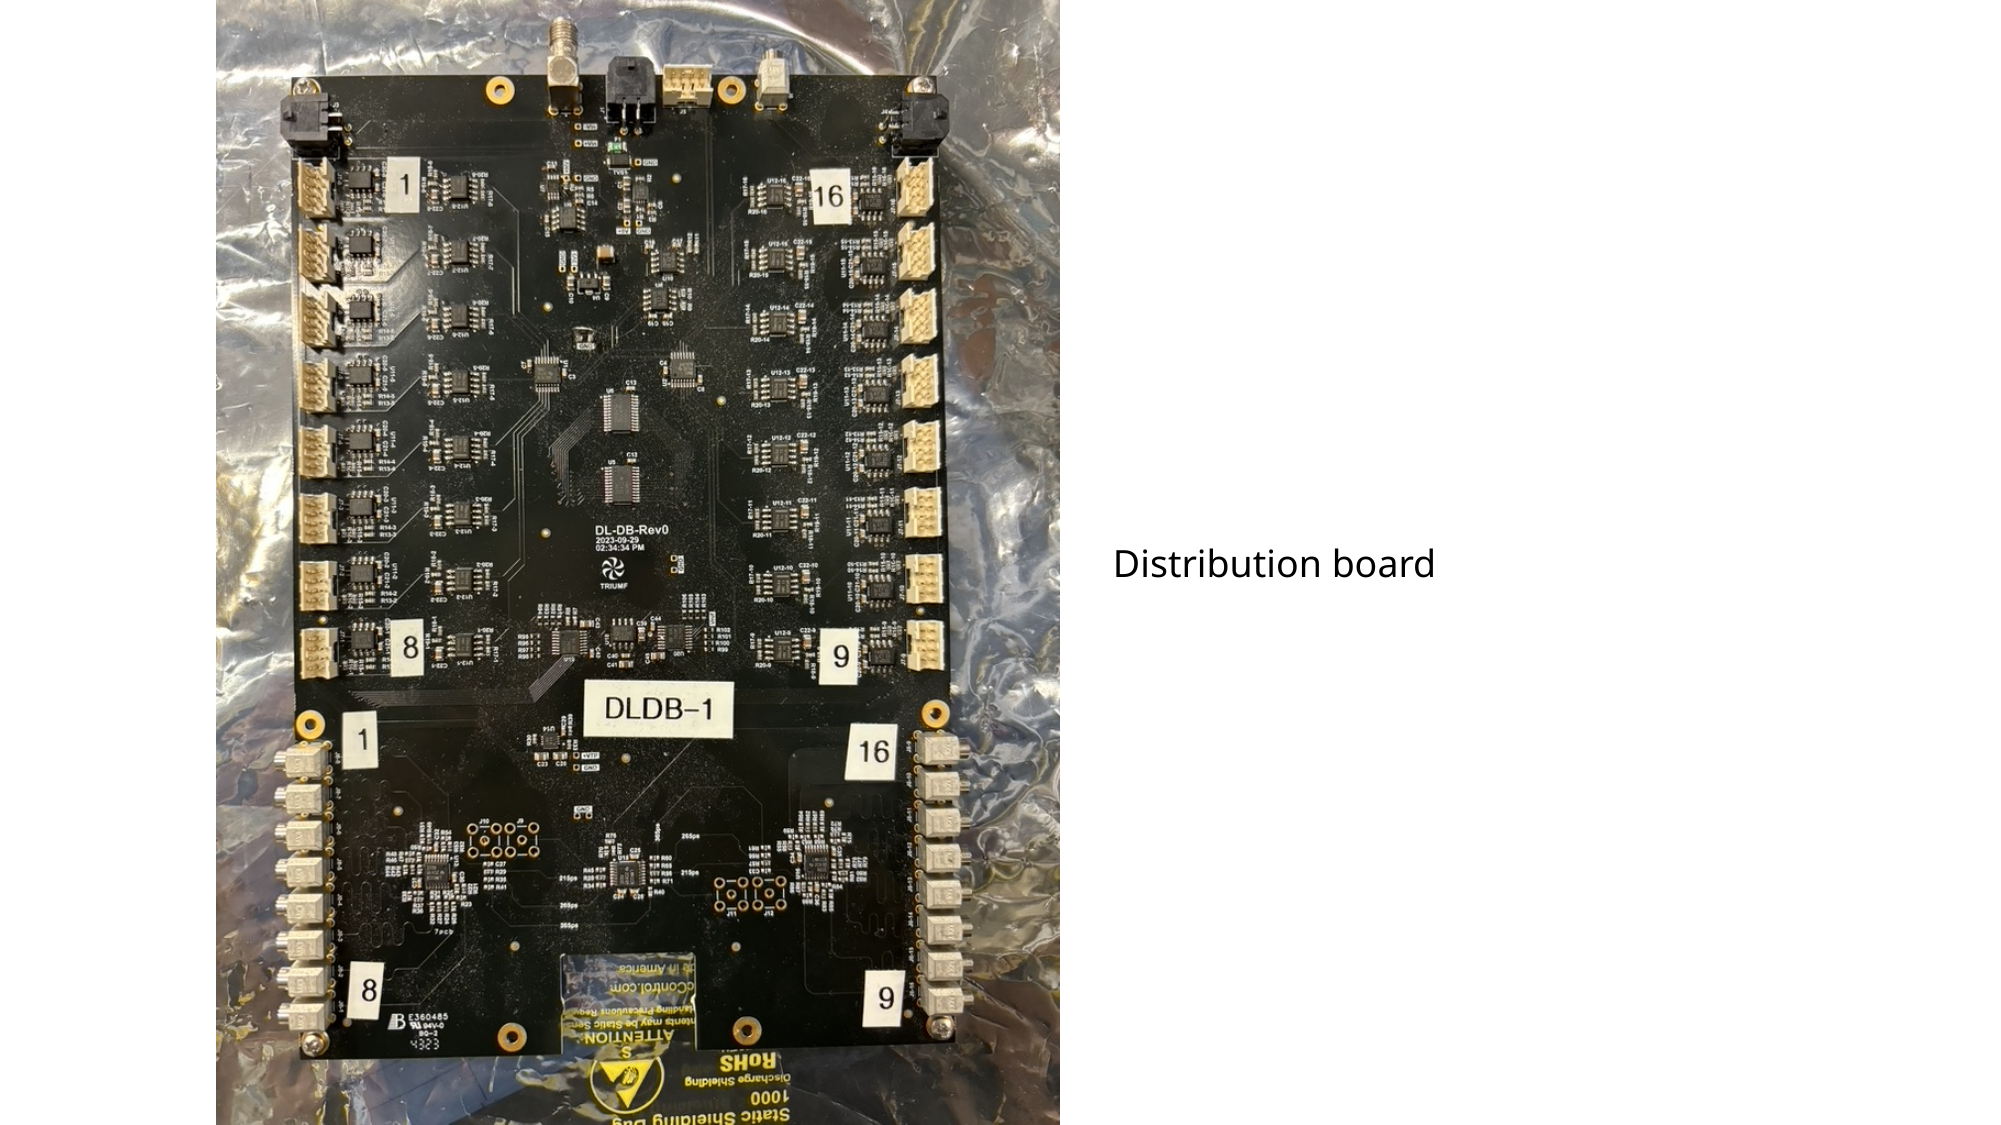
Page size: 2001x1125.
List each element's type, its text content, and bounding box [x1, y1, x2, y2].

picture [215, 0, 1061, 1125]
text_box Distribution board [1098, 532, 1452, 592]
